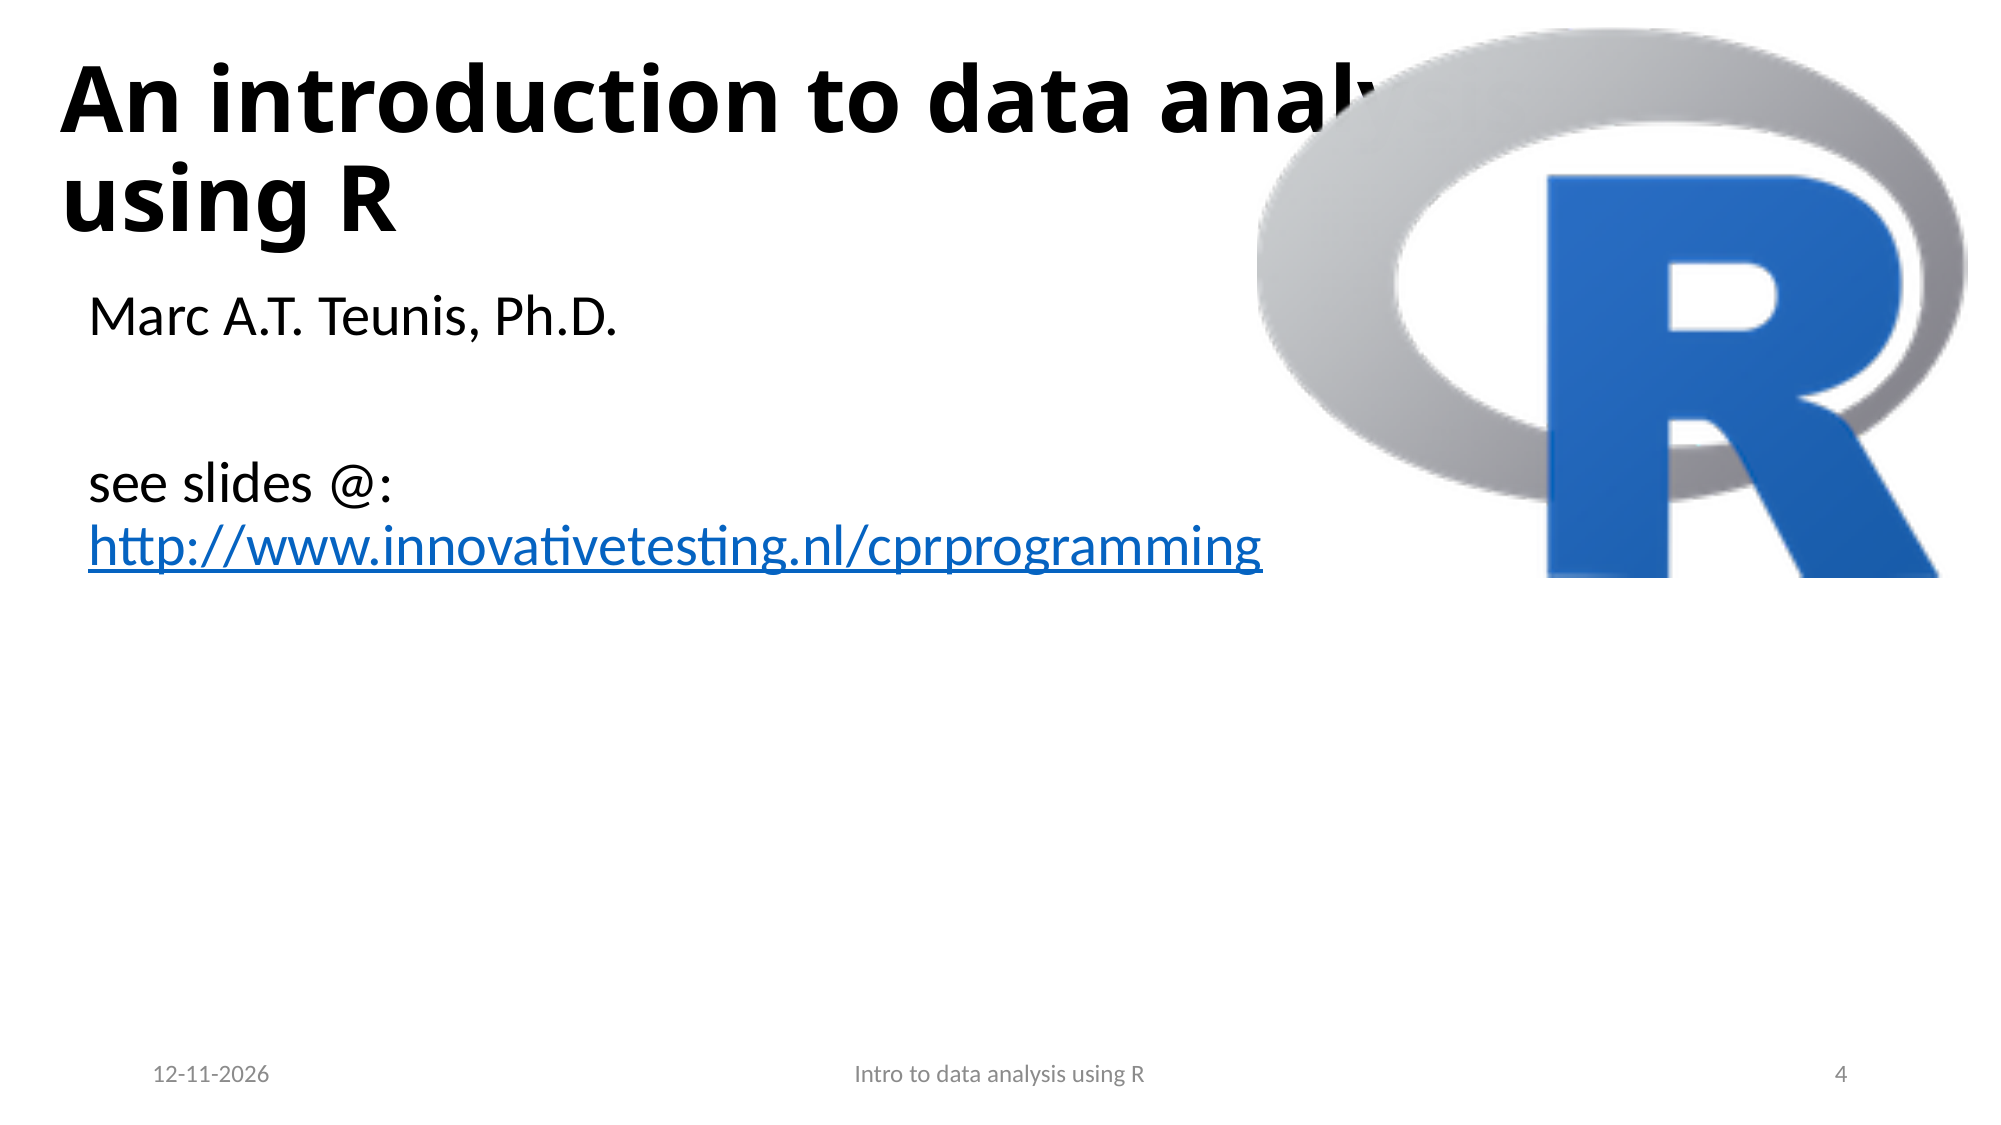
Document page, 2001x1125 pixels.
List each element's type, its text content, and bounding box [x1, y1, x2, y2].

title An introduction to data analysis using R [45, 43, 1257, 261]
list Marc A.T. Teunis, Ph.D. see slides @: http://www.innovativetesting.nl/cprprogramming [73, 277, 1484, 992]
picture [1257, 27, 1968, 578]
footer Intro to data analysis using R [662, 1042, 1338, 1103]
slide_number 4 [1412, 1042, 1863, 1103]
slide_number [137, 1042, 588, 1103]
